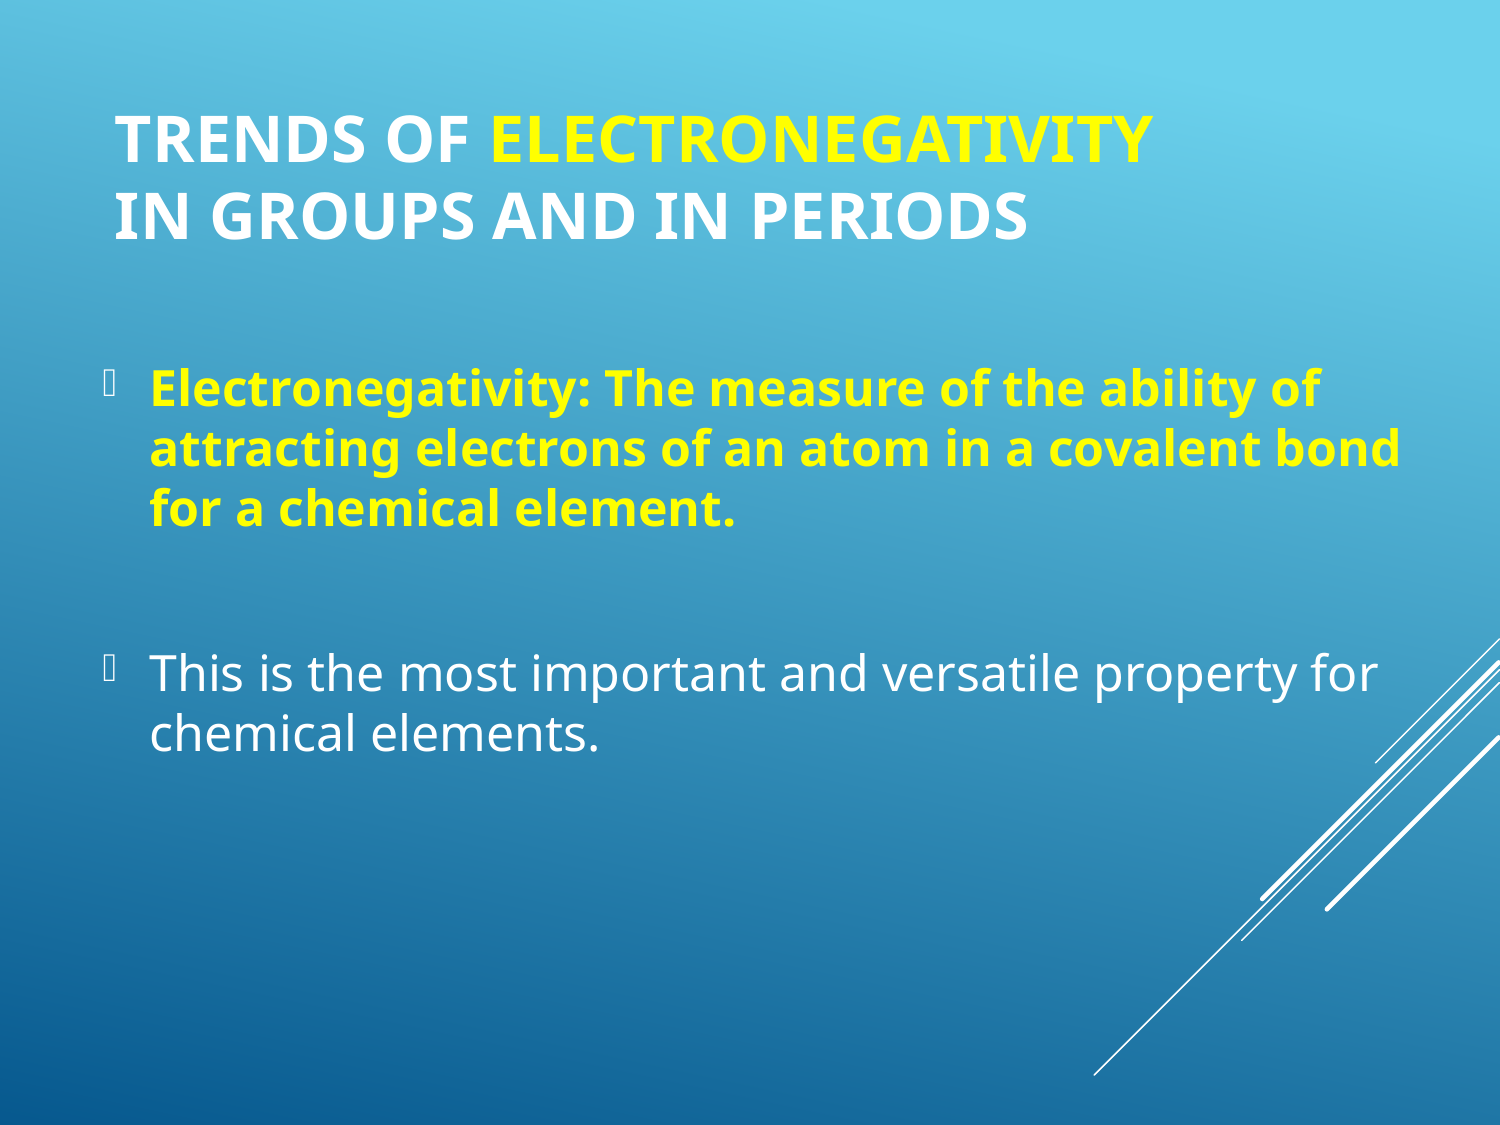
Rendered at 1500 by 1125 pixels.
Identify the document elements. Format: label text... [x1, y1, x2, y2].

list Electronegativity: The measure of the ability of attracting electrons of an atom in a covalent bond for a chemical element. This is the most important and versatile property for chemical elements. [87, 249, 1440, 868]
title Trends of Electronegativity in Groups and in Periods [99, 50, 1176, 249]
